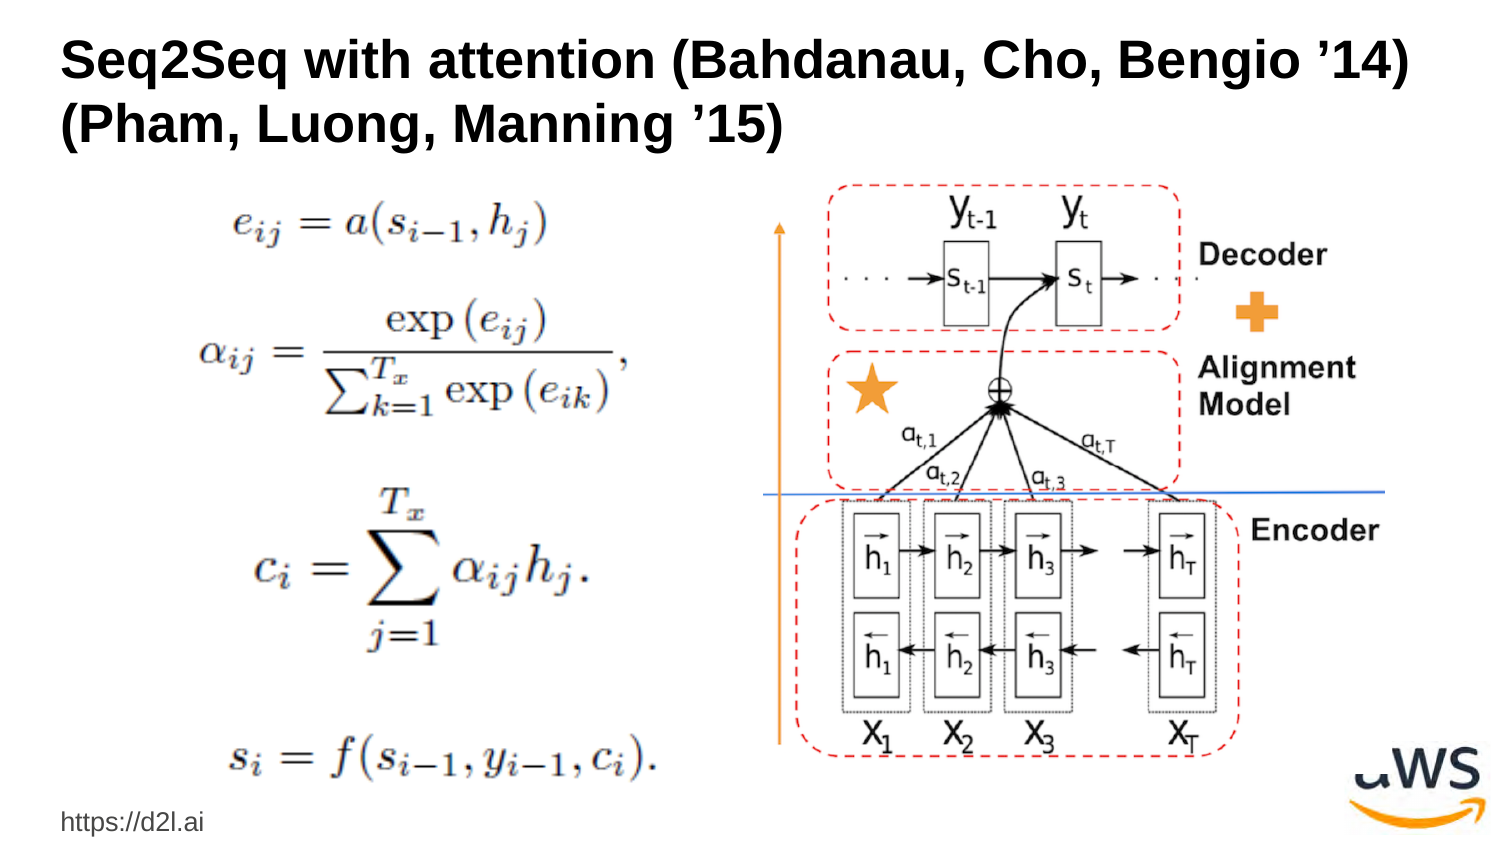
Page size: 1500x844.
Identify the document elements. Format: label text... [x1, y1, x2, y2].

picture [745, 171, 1491, 835]
title Seq2Seq with attention (Bahdanau, Cho, Bengio ’14) (Pham, Luong, Manning ’15) [28, 19, 1471, 166]
text_box https://d2l.ai [58, 804, 209, 837]
picture [184, 705, 692, 808]
picture [142, 189, 656, 265]
picture [164, 267, 678, 679]
